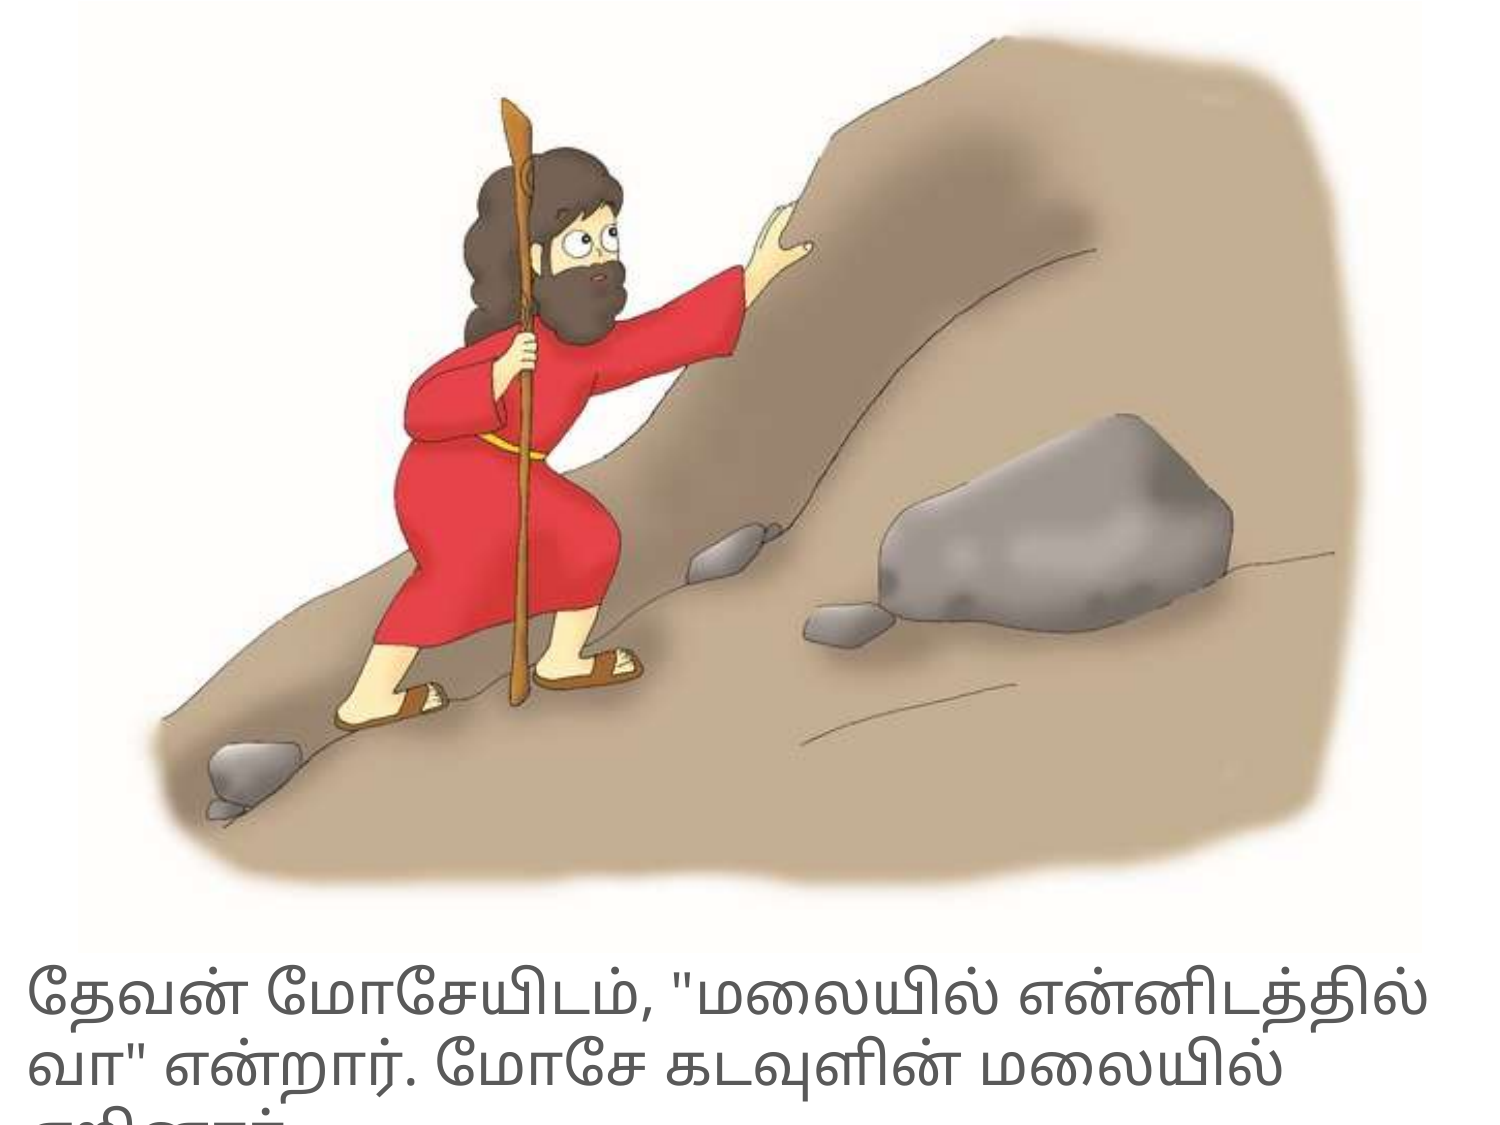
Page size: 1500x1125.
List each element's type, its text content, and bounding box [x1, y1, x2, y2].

picture [78, 0, 1422, 953]
text_box தேவன் மோசேயிடம், "மலையில் என்னிடத்தில் வா" என்றார். மோசே கடவுளின் மலையில் ஏறினார். [11, 949, 1483, 1125]
